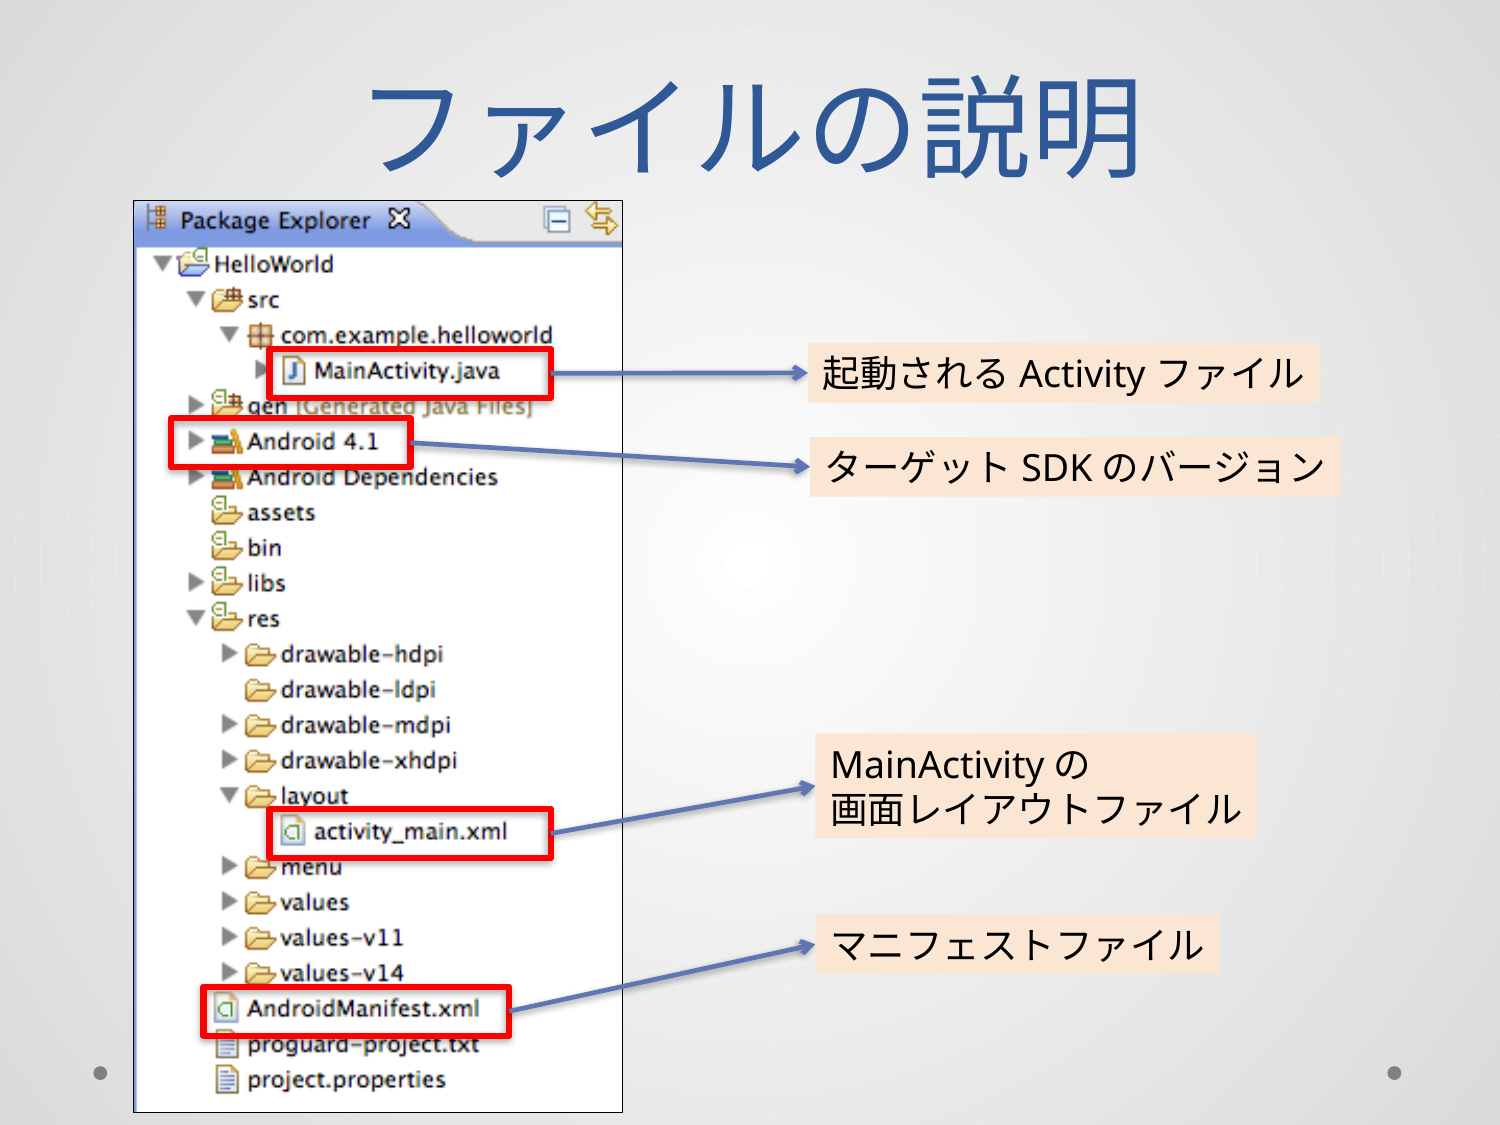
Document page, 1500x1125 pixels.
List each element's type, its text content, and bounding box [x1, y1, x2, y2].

title ファイルの説明 [75, 0, 1425, 263]
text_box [550, 786, 814, 834]
text_box 起動されるActivityファイル [807, 342, 1320, 403]
text_box マニフェストファイル [815, 914, 1220, 975]
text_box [410, 442, 814, 468]
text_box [508, 944, 814, 1012]
text_box MainActivityの 画面レイアウトファイル [815, 733, 1258, 839]
text_box ターゲットSDKのバージョン [810, 437, 1341, 497]
picture [132, 199, 624, 1113]
